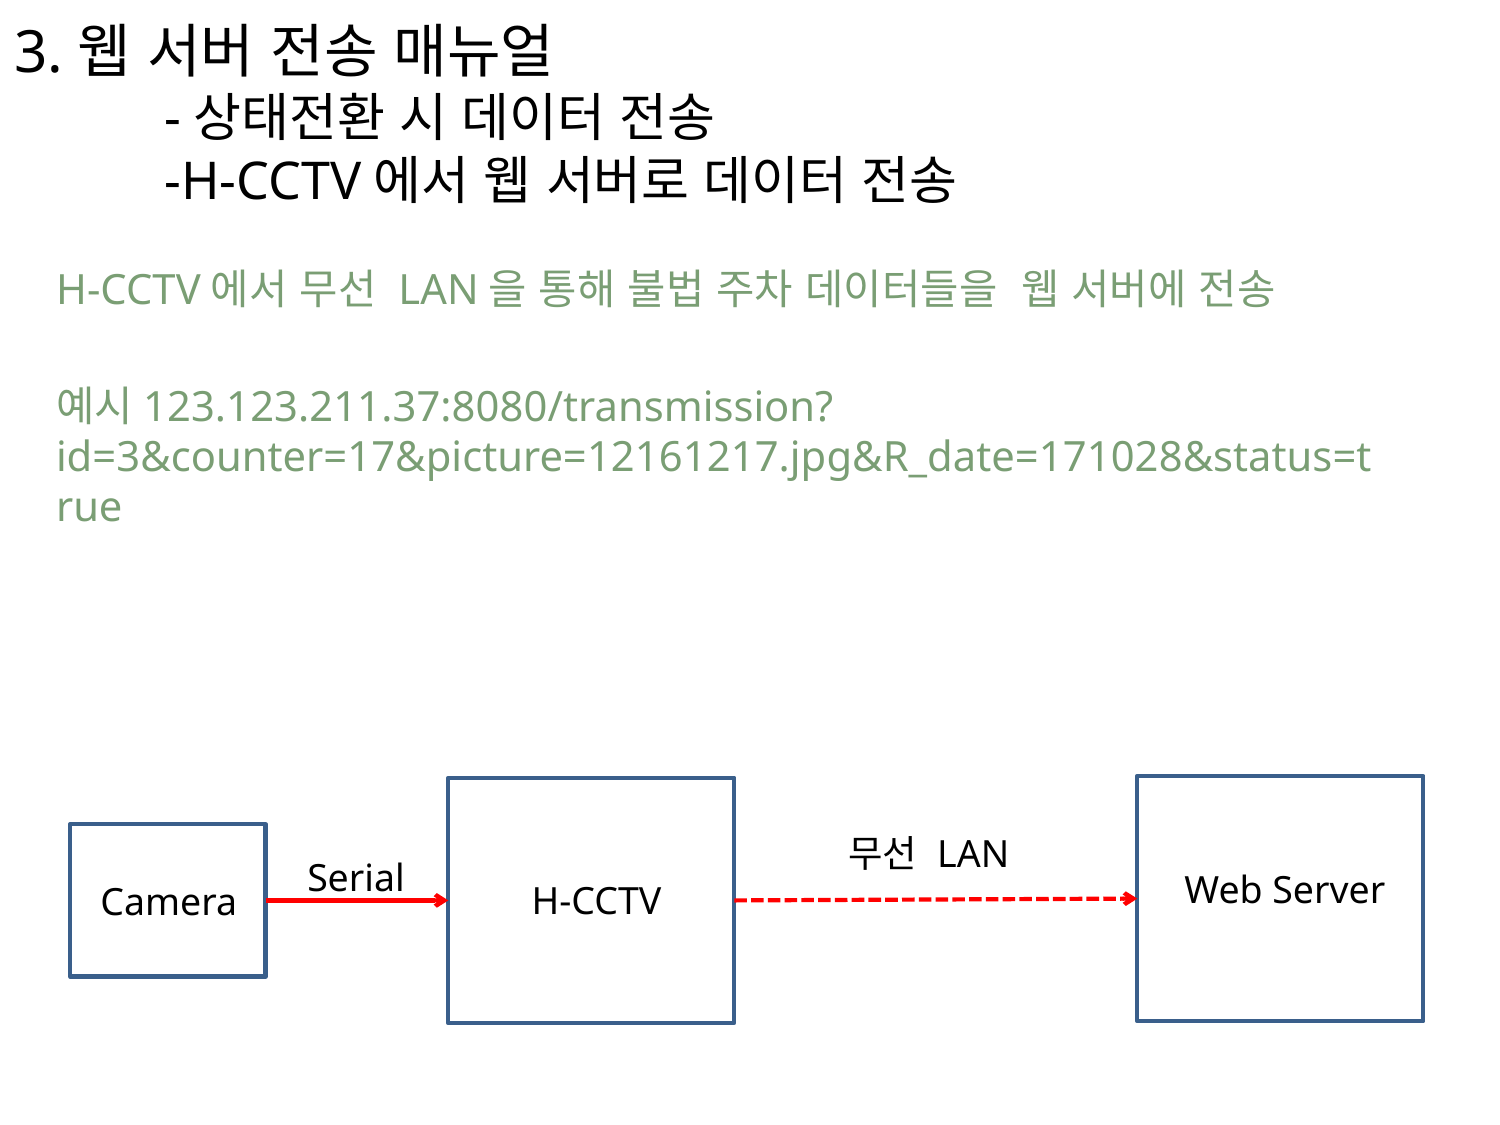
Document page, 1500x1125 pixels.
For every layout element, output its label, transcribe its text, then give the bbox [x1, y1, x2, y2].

text_box 3.웹 서버 전송 매뉴얼 -상태전환 시 데이터 전송 -H-CCTV에서 웹 서버로 데이터 전송 [0, 7, 1241, 244]
text_box H-CCTV에서 무선 LAN을 통해 불법 주차 데이터들을 웹 서버에 전송 예시123.123.211.37:8080/transmission?id=3&counter=17&picture=12161217.jpg&R_date=171028&status=true [41, 255, 1388, 799]
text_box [70, 775, 1424, 1024]
